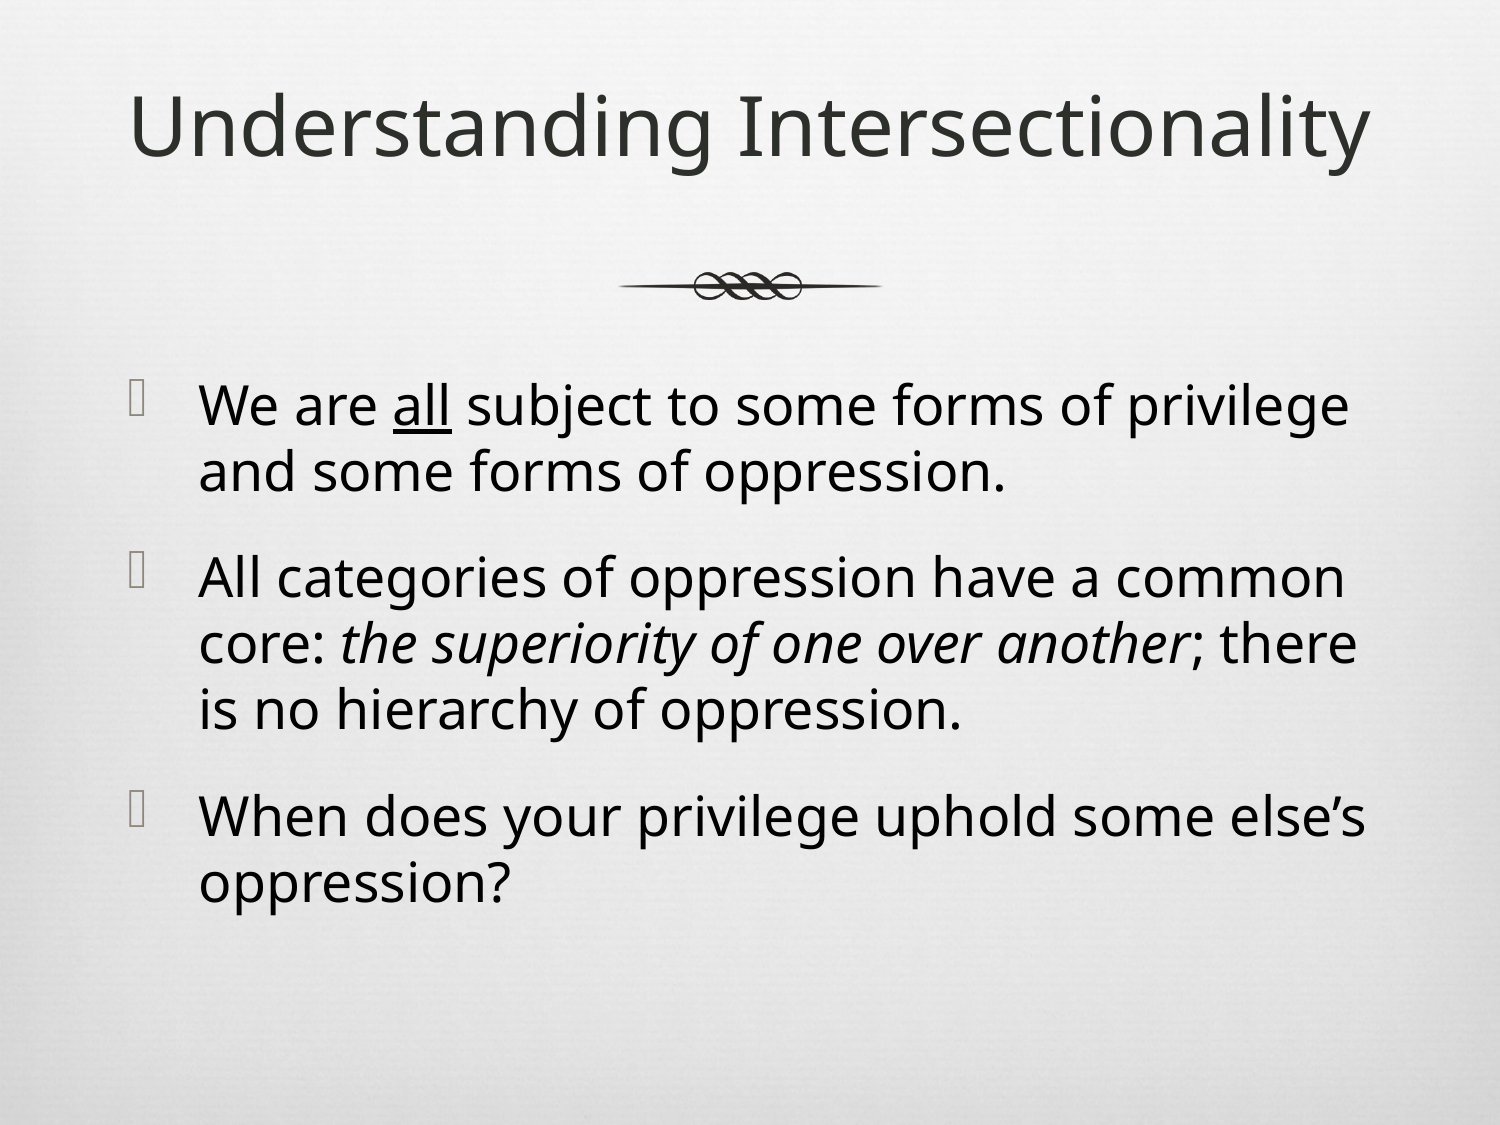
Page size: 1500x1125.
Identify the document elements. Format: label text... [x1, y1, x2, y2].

list We are all subject to some forms of privilege and some forms of oppression. All categories of oppression have a common core: the superiority of one over another; there is no hierarchy of oppression. When does your privilege uphold some else’s oppression? [112, 362, 1388, 963]
title Understanding Intersectionality [112, 11, 1388, 236]
picture [615, 272, 885, 300]
